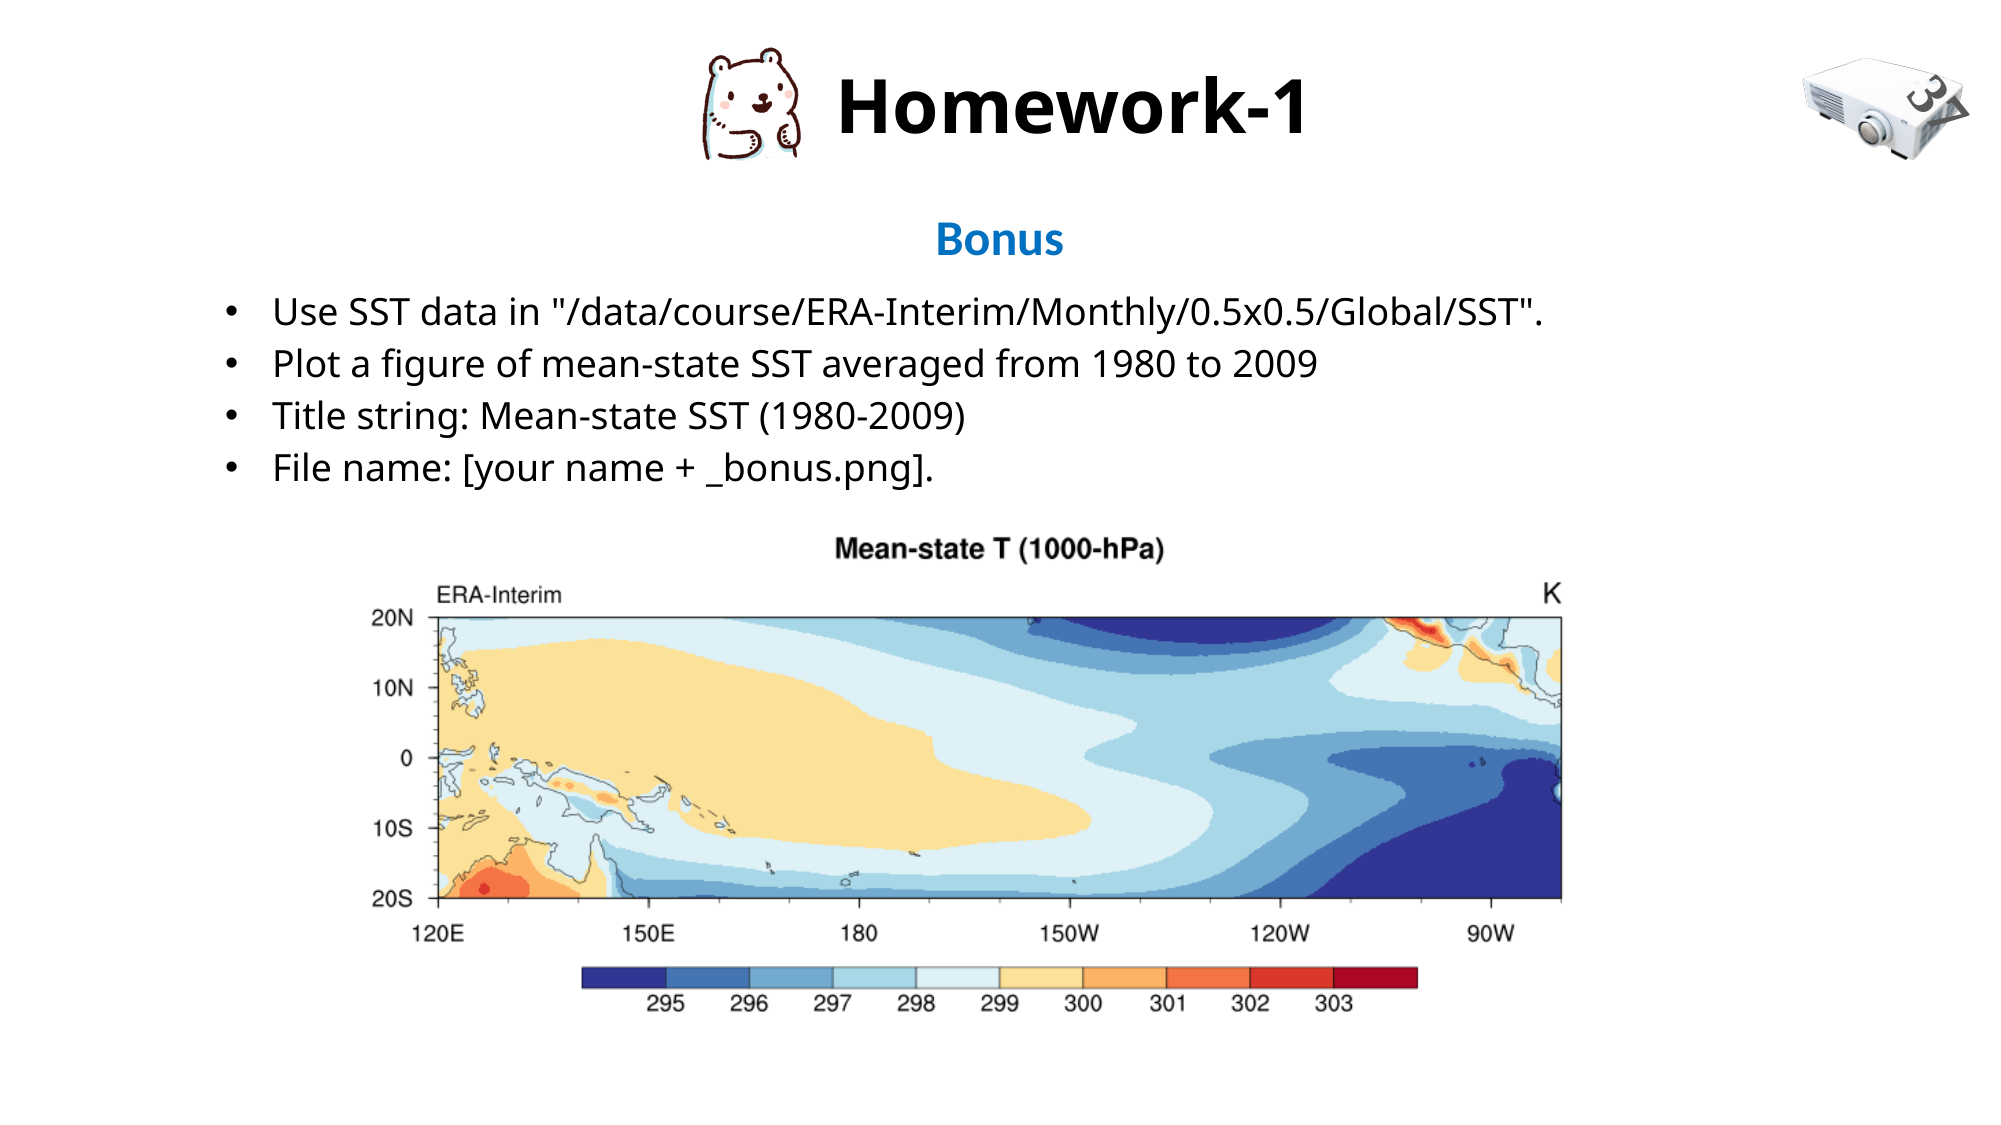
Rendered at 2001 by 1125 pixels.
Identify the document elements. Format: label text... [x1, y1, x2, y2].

text_box Use SST data in "/data/course/ERA-Interim/Monthly/0.5x0.5/Global/SST". Plot a figure of mean-state SST averaged from 1980 to 2009 Title string: Mean-state SST (1980-2009) File name: [your name + _bonus.png]. [210, 273, 1790, 497]
text_box Bonus [920, 197, 1079, 273]
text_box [675, 40, 1325, 167]
picture [1792, 34, 1966, 167]
text_box 37 [1851, 39, 1940, 124]
picture [298, 530, 1702, 1018]
